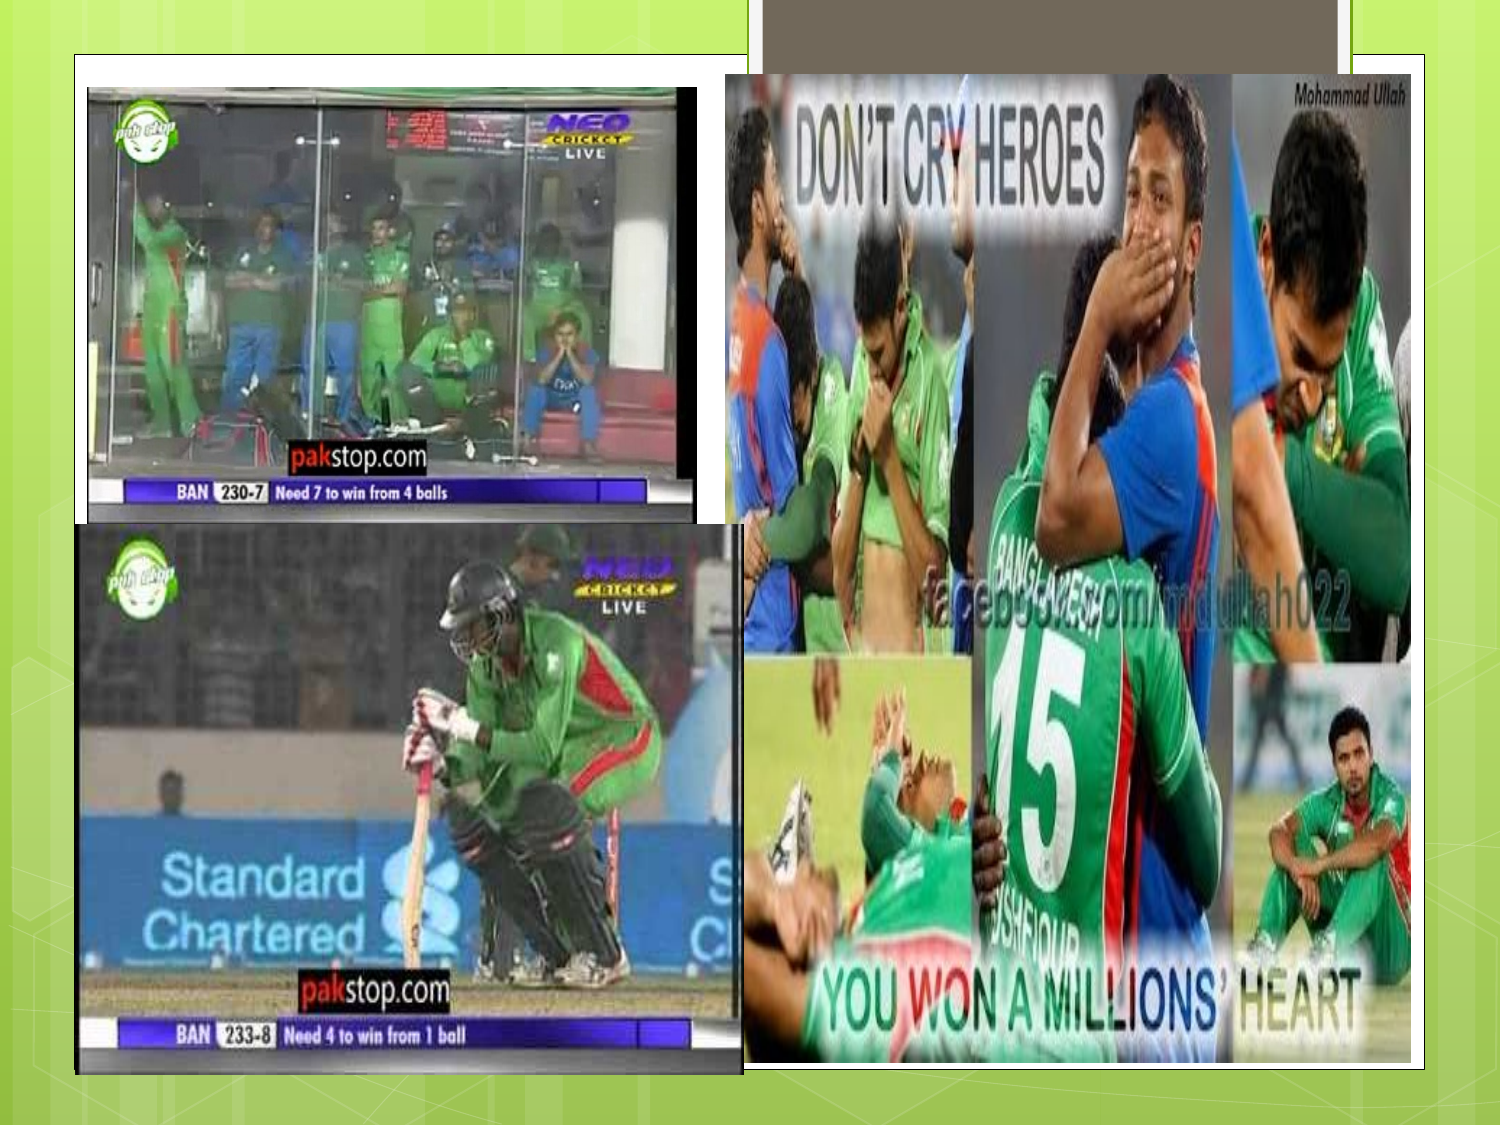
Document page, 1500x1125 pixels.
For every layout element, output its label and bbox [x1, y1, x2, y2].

picture [724, 74, 1411, 1063]
picture [87, 87, 697, 524]
list [74, 524, 744, 1076]
